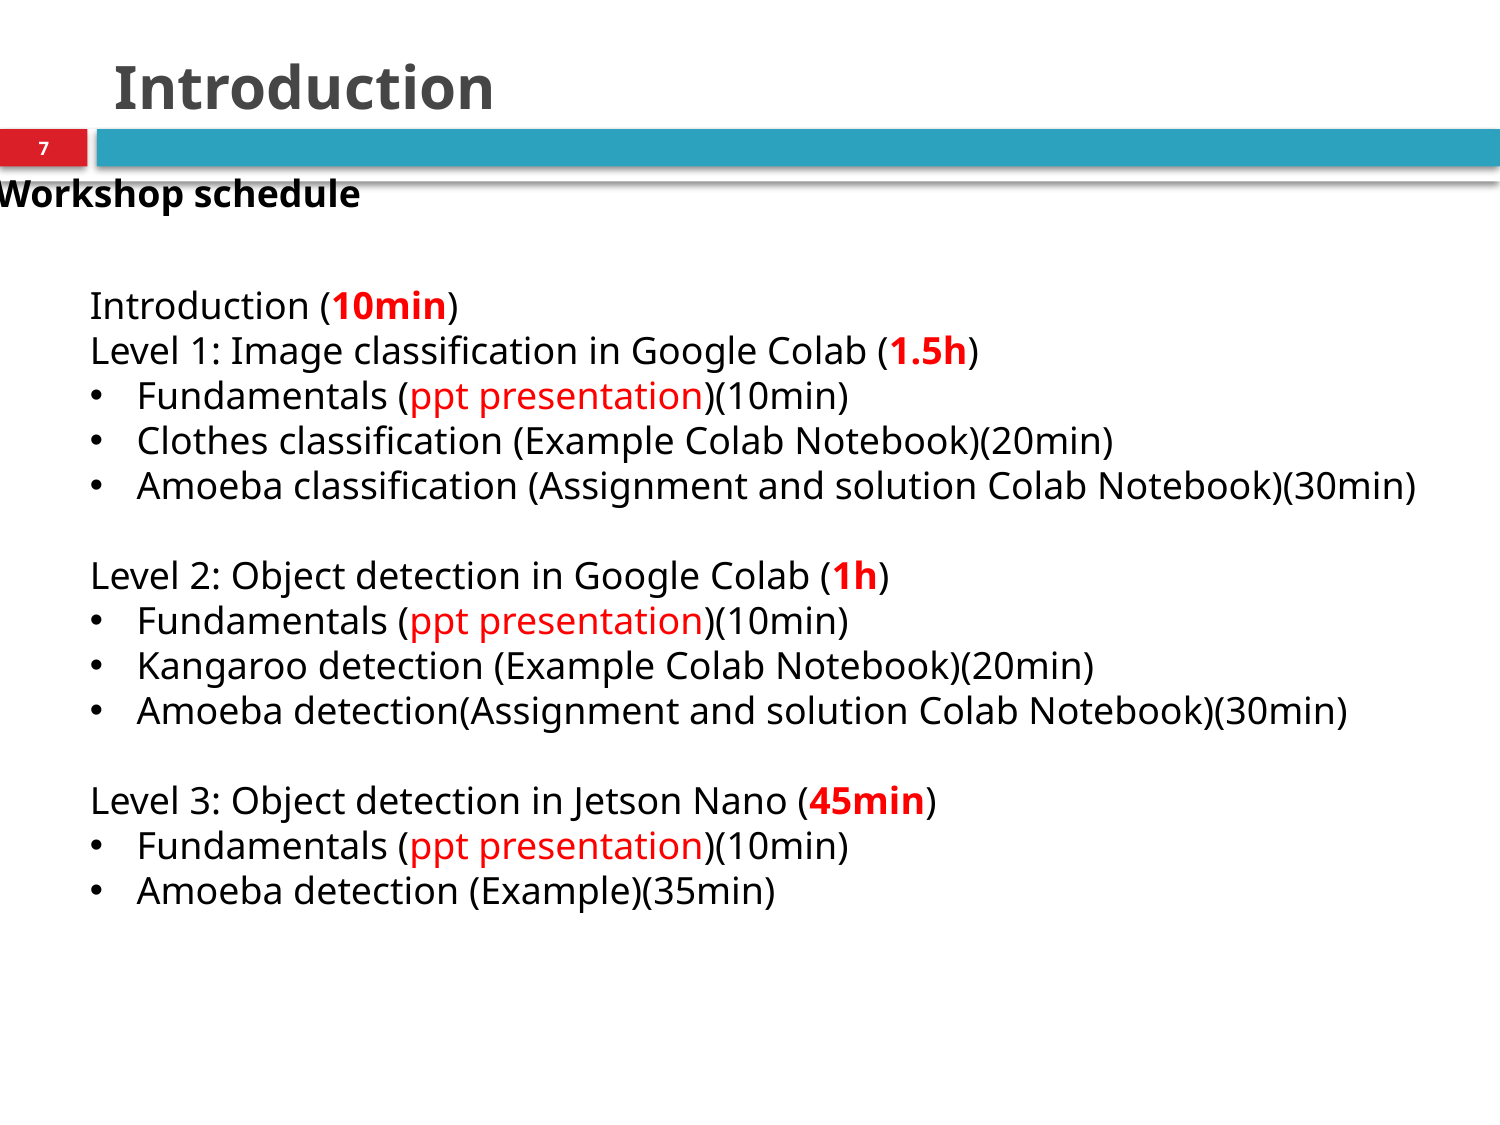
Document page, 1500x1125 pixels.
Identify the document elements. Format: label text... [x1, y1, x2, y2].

text_box Workshop schedule [0, 162, 377, 223]
slide_number 7 [0, 129, 88, 162]
title Introduction [99, 25, 1438, 129]
text_box Introduction (10min) Level 1: Image classification in Google Colab (1.5h) Fundamentals (ppt presentation)(10min) Clothes classification (Example Colab Notebook)(20min) Amoeba classification (Assignment and solution Colab Notebook)(30min) Level 2: Object detection in Google Colab (1h) Fundamentals (ppt presentation)(10min) Kangaroo detection (Example Colab Notebook)(20min) Amoeba detection(Assignment and solution Colab Notebook)(30min) Level 3: Object detection in Jetson Nano (45min) Fundamentals (ppt presentation)(10min) Amoeba detection (Example)(35min) [74, 274, 1438, 920]
